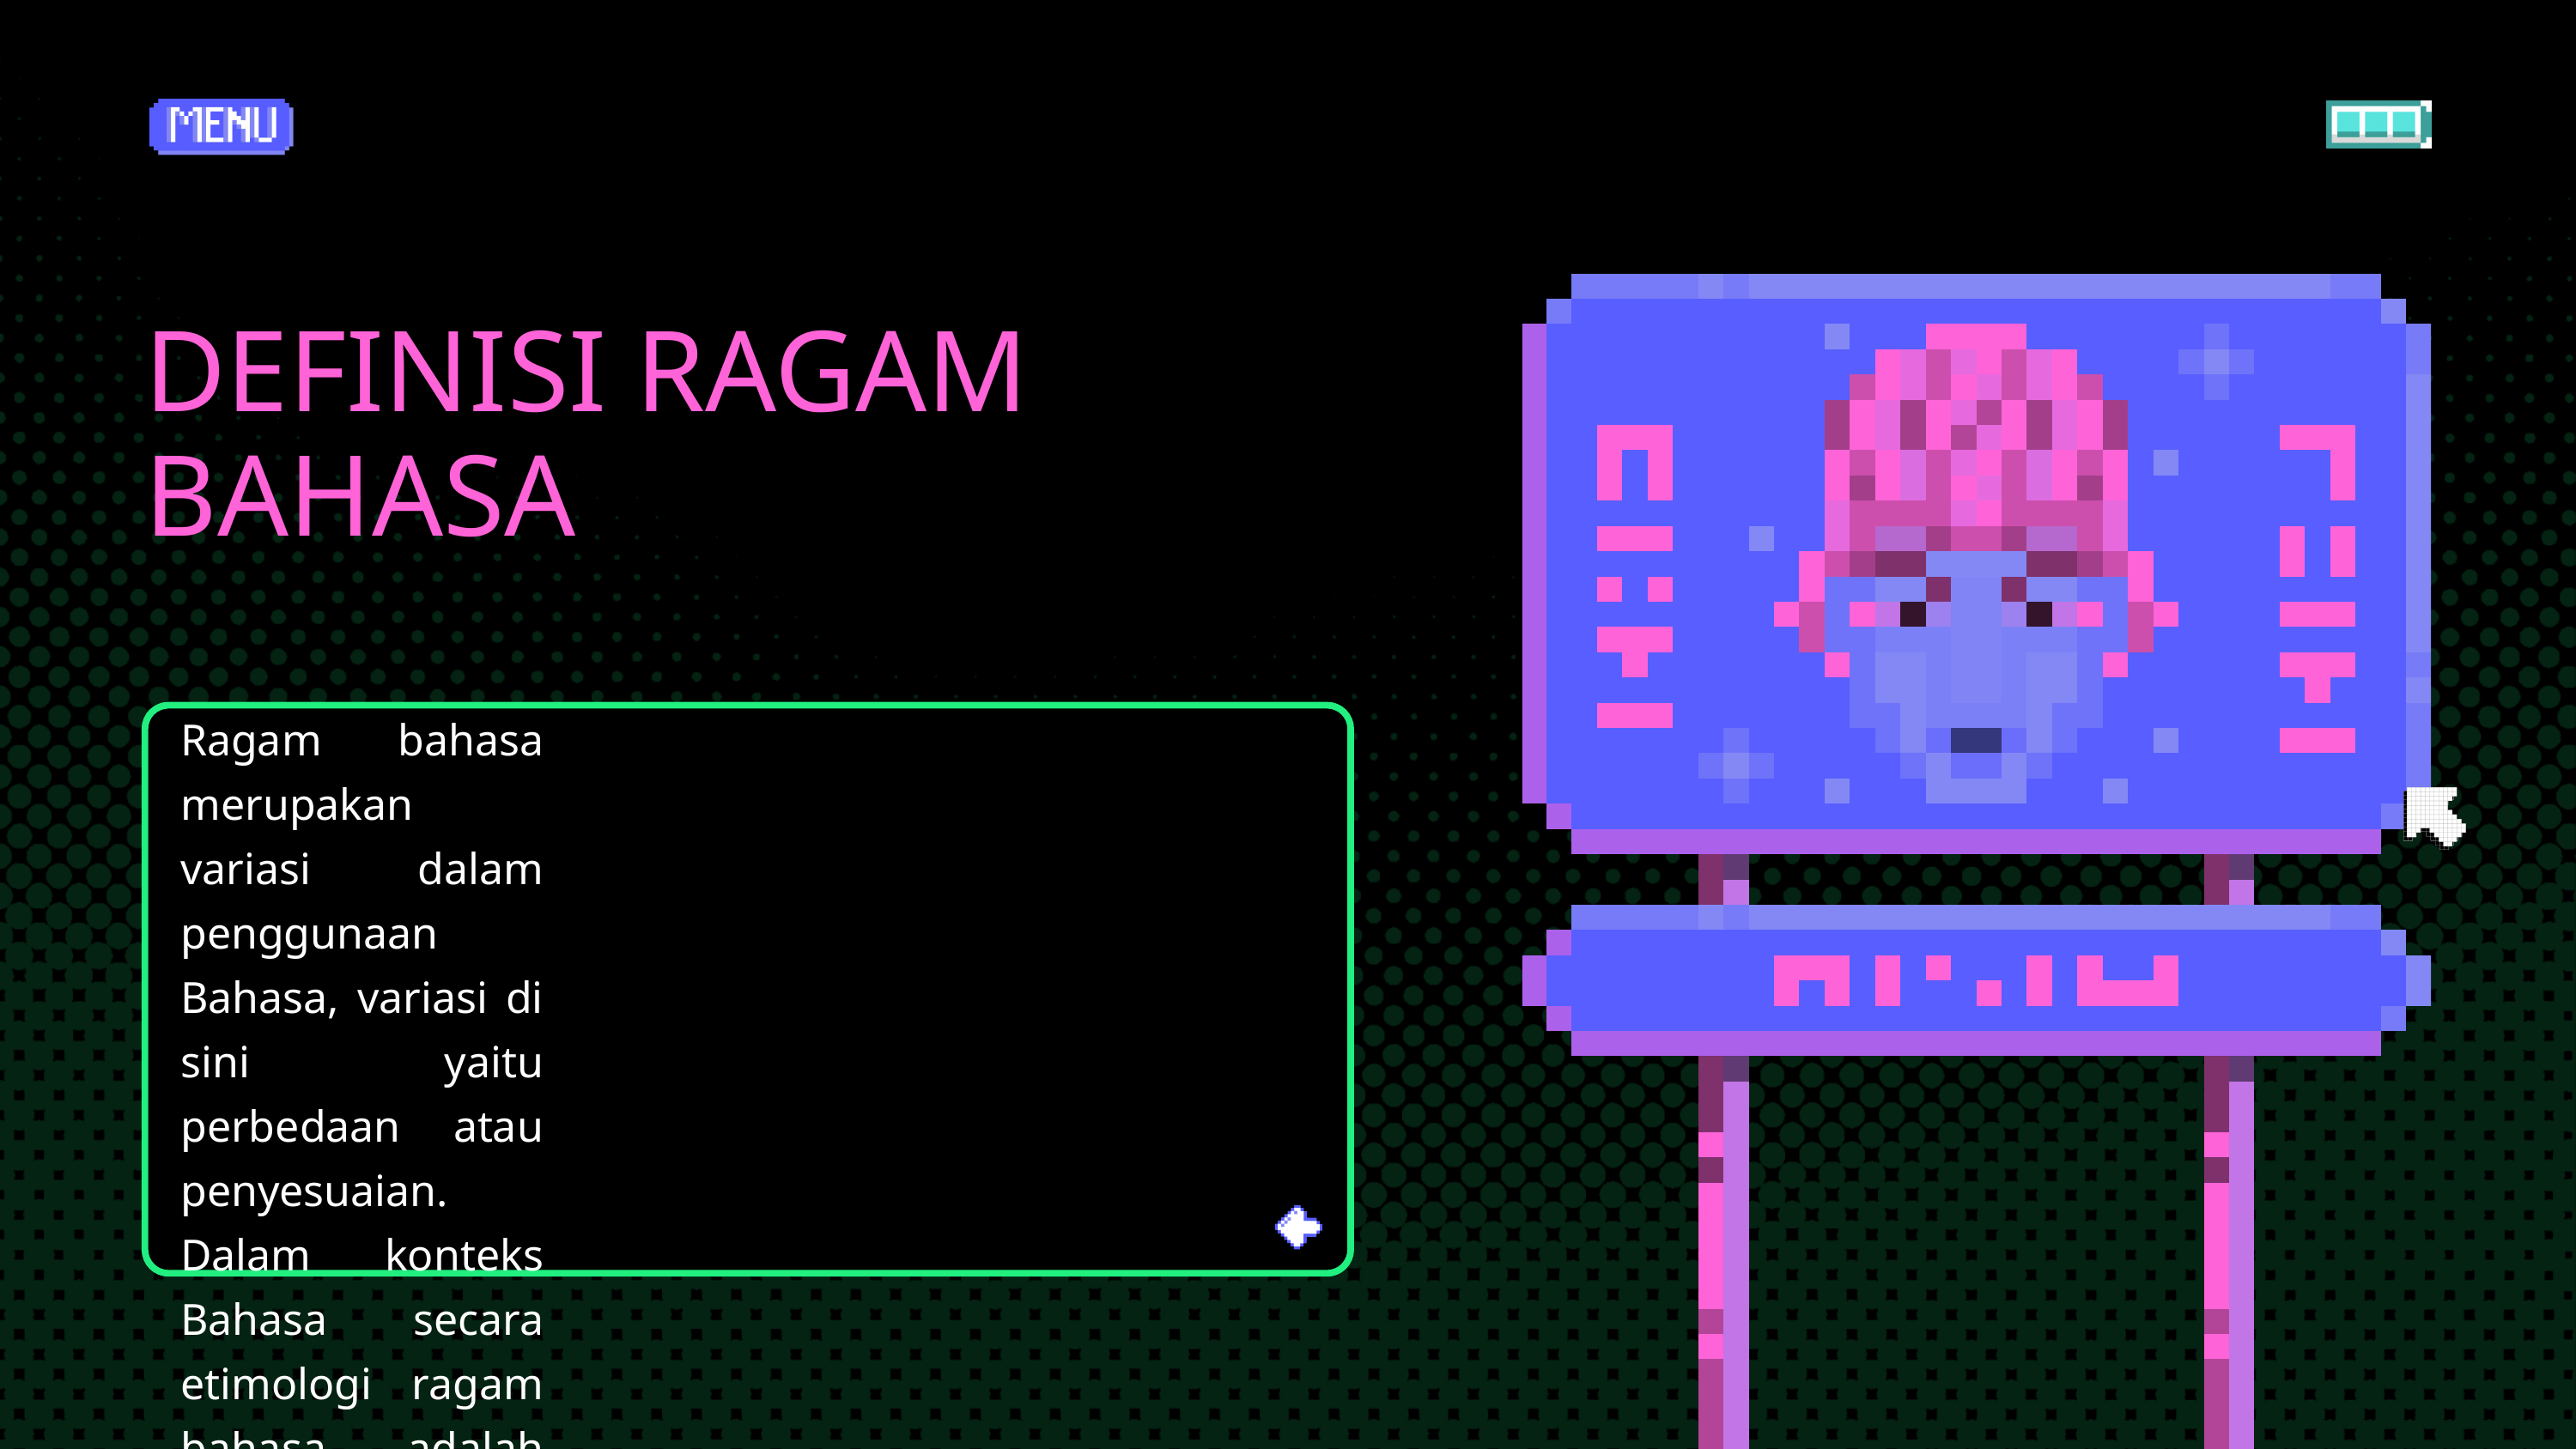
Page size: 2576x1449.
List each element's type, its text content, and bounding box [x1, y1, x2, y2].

text_box DEFINISI RAGAM BAHASA [144, 308, 1361, 560]
picture [2327, 718, 2466, 850]
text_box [144, 705, 1352, 1274]
picture [2325, 100, 2432, 149]
text_box [1522, 274, 2432, 1449]
text_box [0, 0, 2576, 1449]
text_box [144, 94, 298, 160]
